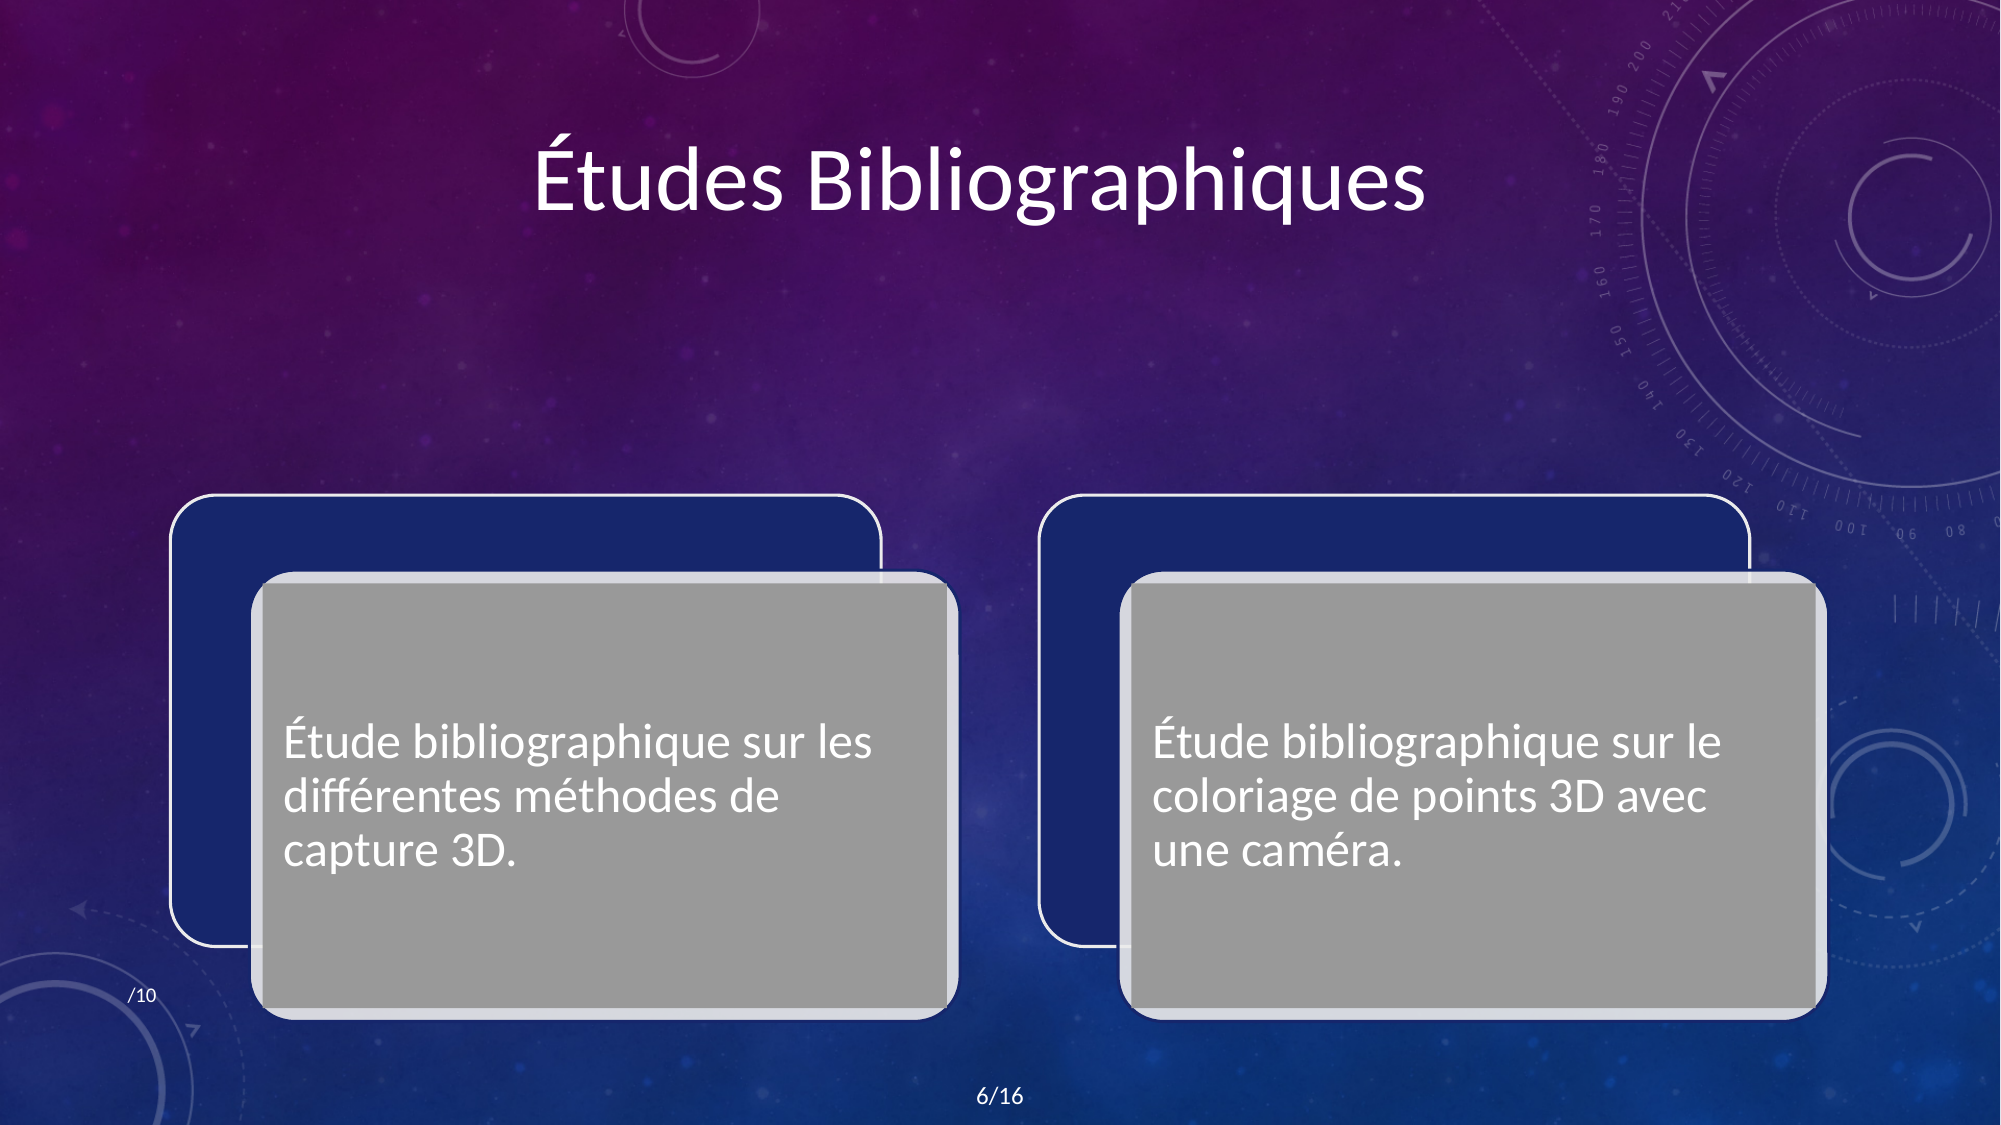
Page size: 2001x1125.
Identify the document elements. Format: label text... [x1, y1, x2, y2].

text_box ‹#›/16 [662, 1064, 1338, 1125]
text_box Études Bibliographiques [146, 52, 1816, 308]
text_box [170, 494, 1830, 1022]
footer /10 [112, 963, 164, 1025]
picture [0, 0, 2001, 1125]
